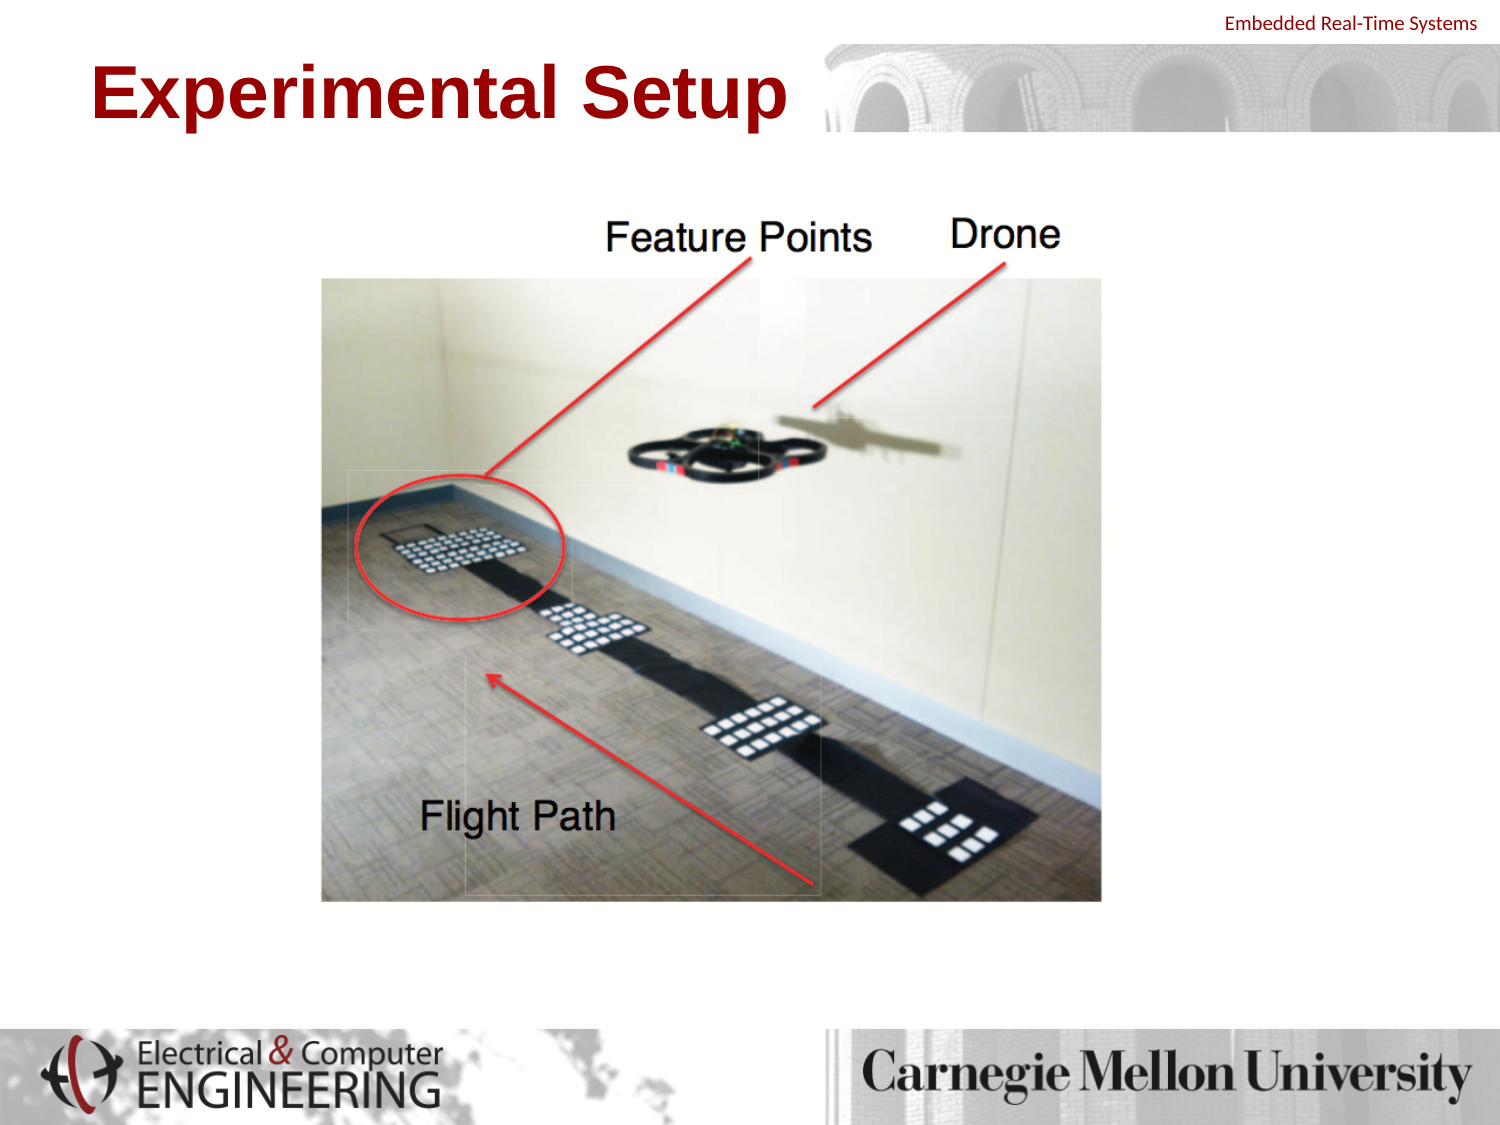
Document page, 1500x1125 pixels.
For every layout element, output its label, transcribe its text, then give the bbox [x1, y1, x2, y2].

picture [0, 1028, 1500, 1125]
title Experimental Setup [75, 45, 1425, 133]
picture [664, 43, 1500, 133]
picture [262, 187, 1163, 936]
